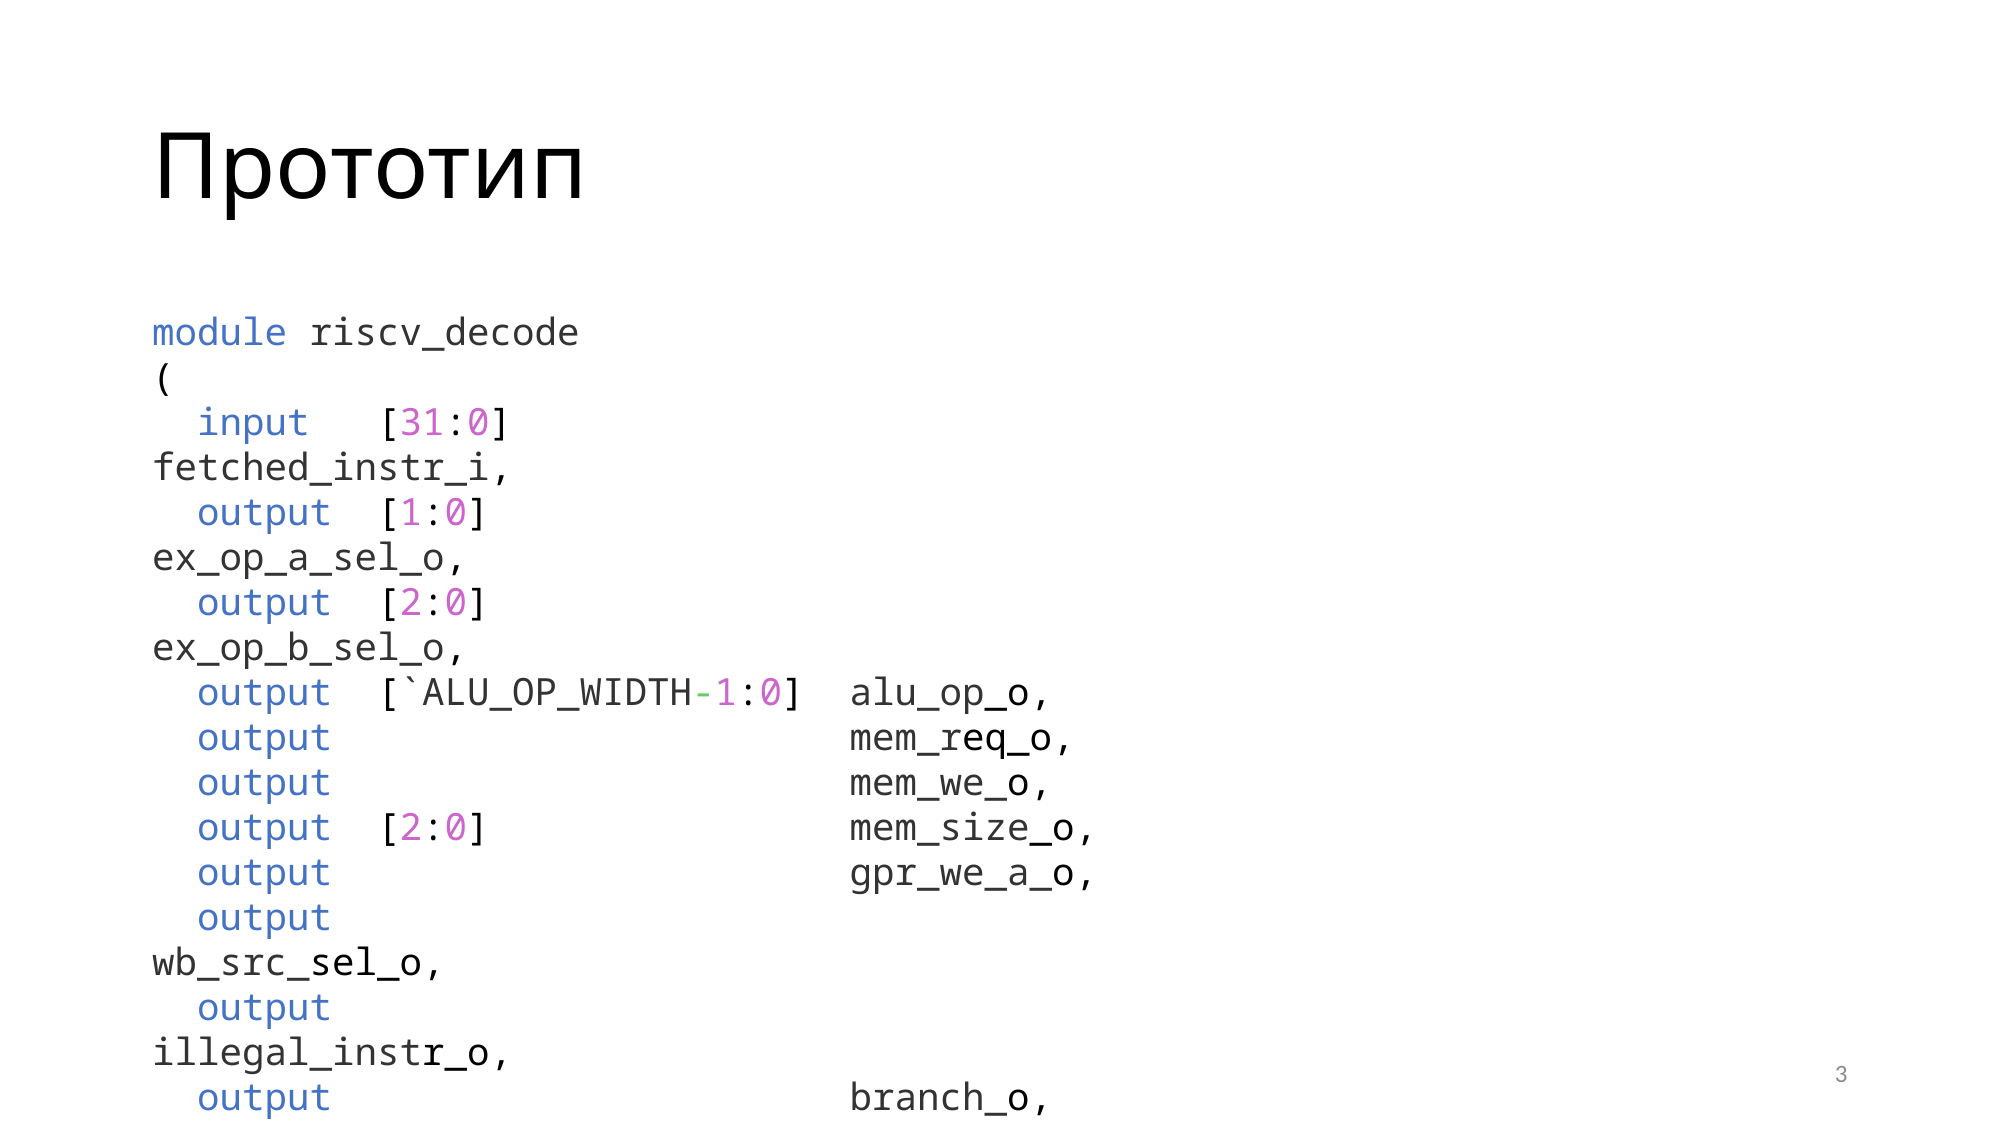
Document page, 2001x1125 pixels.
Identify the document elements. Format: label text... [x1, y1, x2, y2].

text_box module riscv_decode ( input [31:0] fetched_instr_i, output [1:0] ex_op_a_sel_o, output [2:0] ex_op_b_sel_o, output [`ALU_OP_WIDTH-1:0] alu_op_o, output mem_req_o, output mem_we_o, output [2:0] mem_size_o, output gpr_we_a_o, output wb_src_sel_o, output illegal_instr_o, output branch_o, output jal_o, output jalr_o ); [137, 300, 1138, 1125]
slide_number 3 [1412, 1042, 1863, 1103]
title Прототип [137, 59, 1863, 278]
